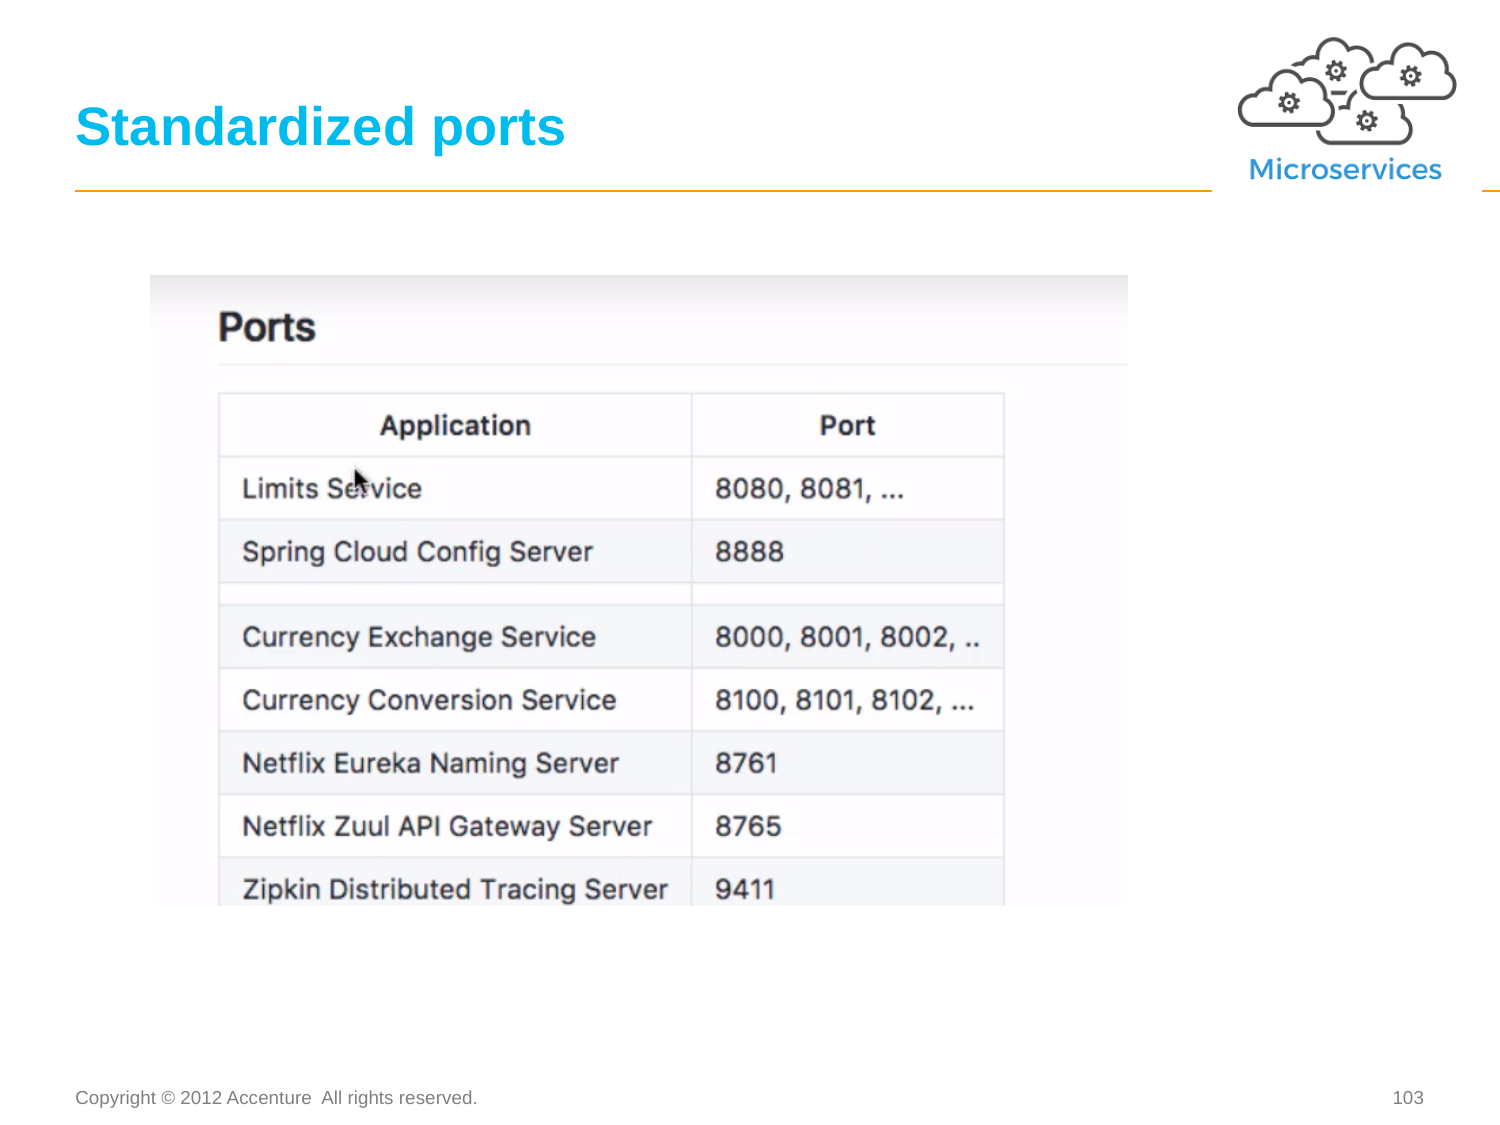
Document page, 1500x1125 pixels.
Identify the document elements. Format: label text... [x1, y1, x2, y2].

title Standardized ports [75, 27, 1422, 157]
picture [149, 274, 1129, 906]
picture [1212, 1, 1482, 203]
